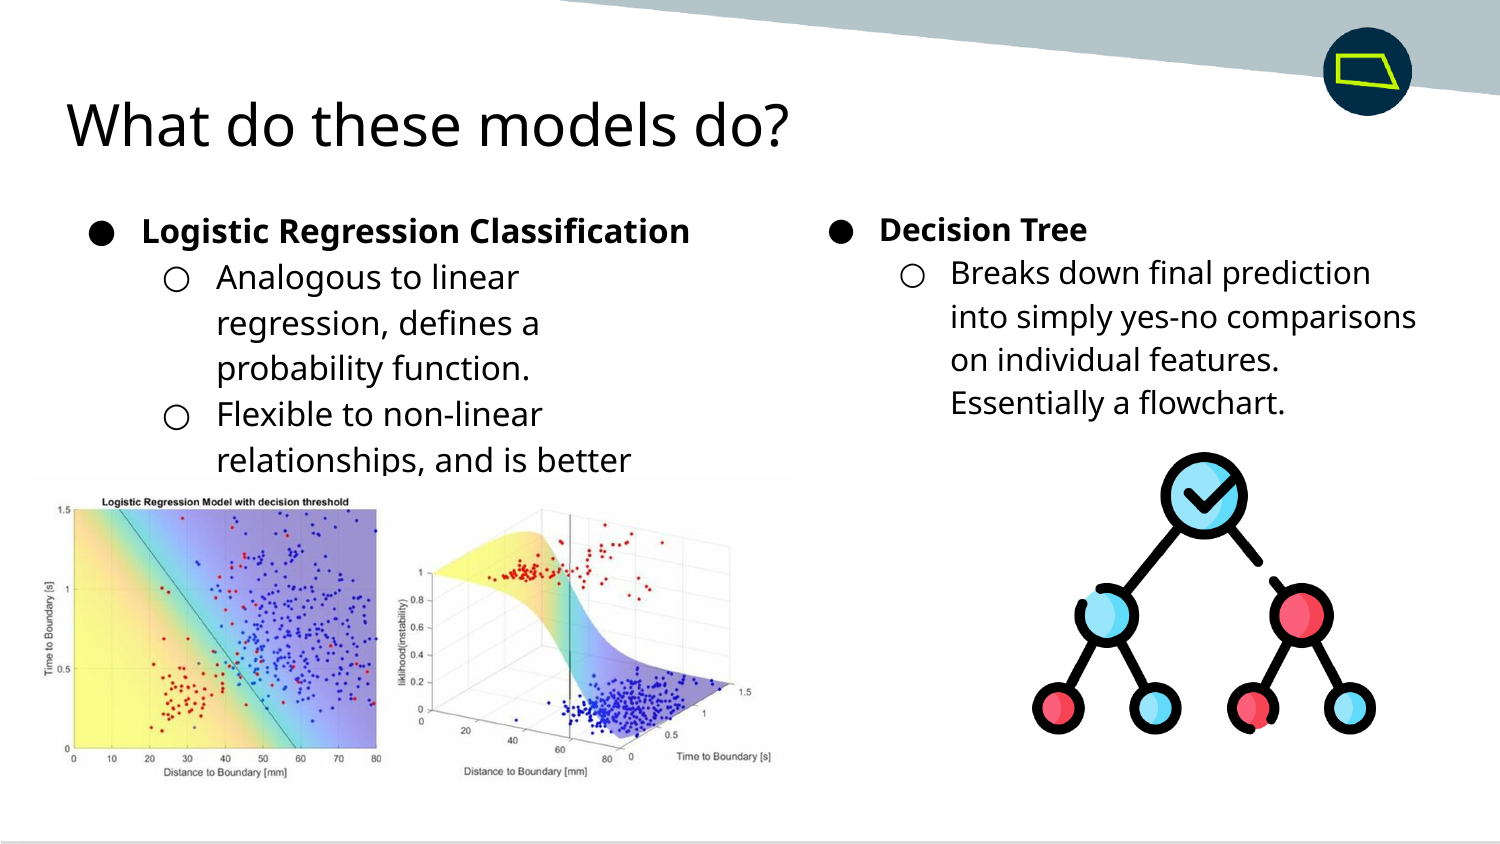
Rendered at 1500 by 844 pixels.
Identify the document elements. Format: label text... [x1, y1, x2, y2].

picture [0, 0, 1500, 844]
list Decision Tree Breaks down final prediction into simply yes-no comparisons on individual features. Essentially a flowchart. [792, 189, 1449, 451]
text_box What do these models do? [51, 72, 1449, 167]
list Logistic Regression Classification Analogous to linear regression, defines a probability function. Flexible to non-linear relationships, and is better suited to classification. [51, 189, 708, 474]
